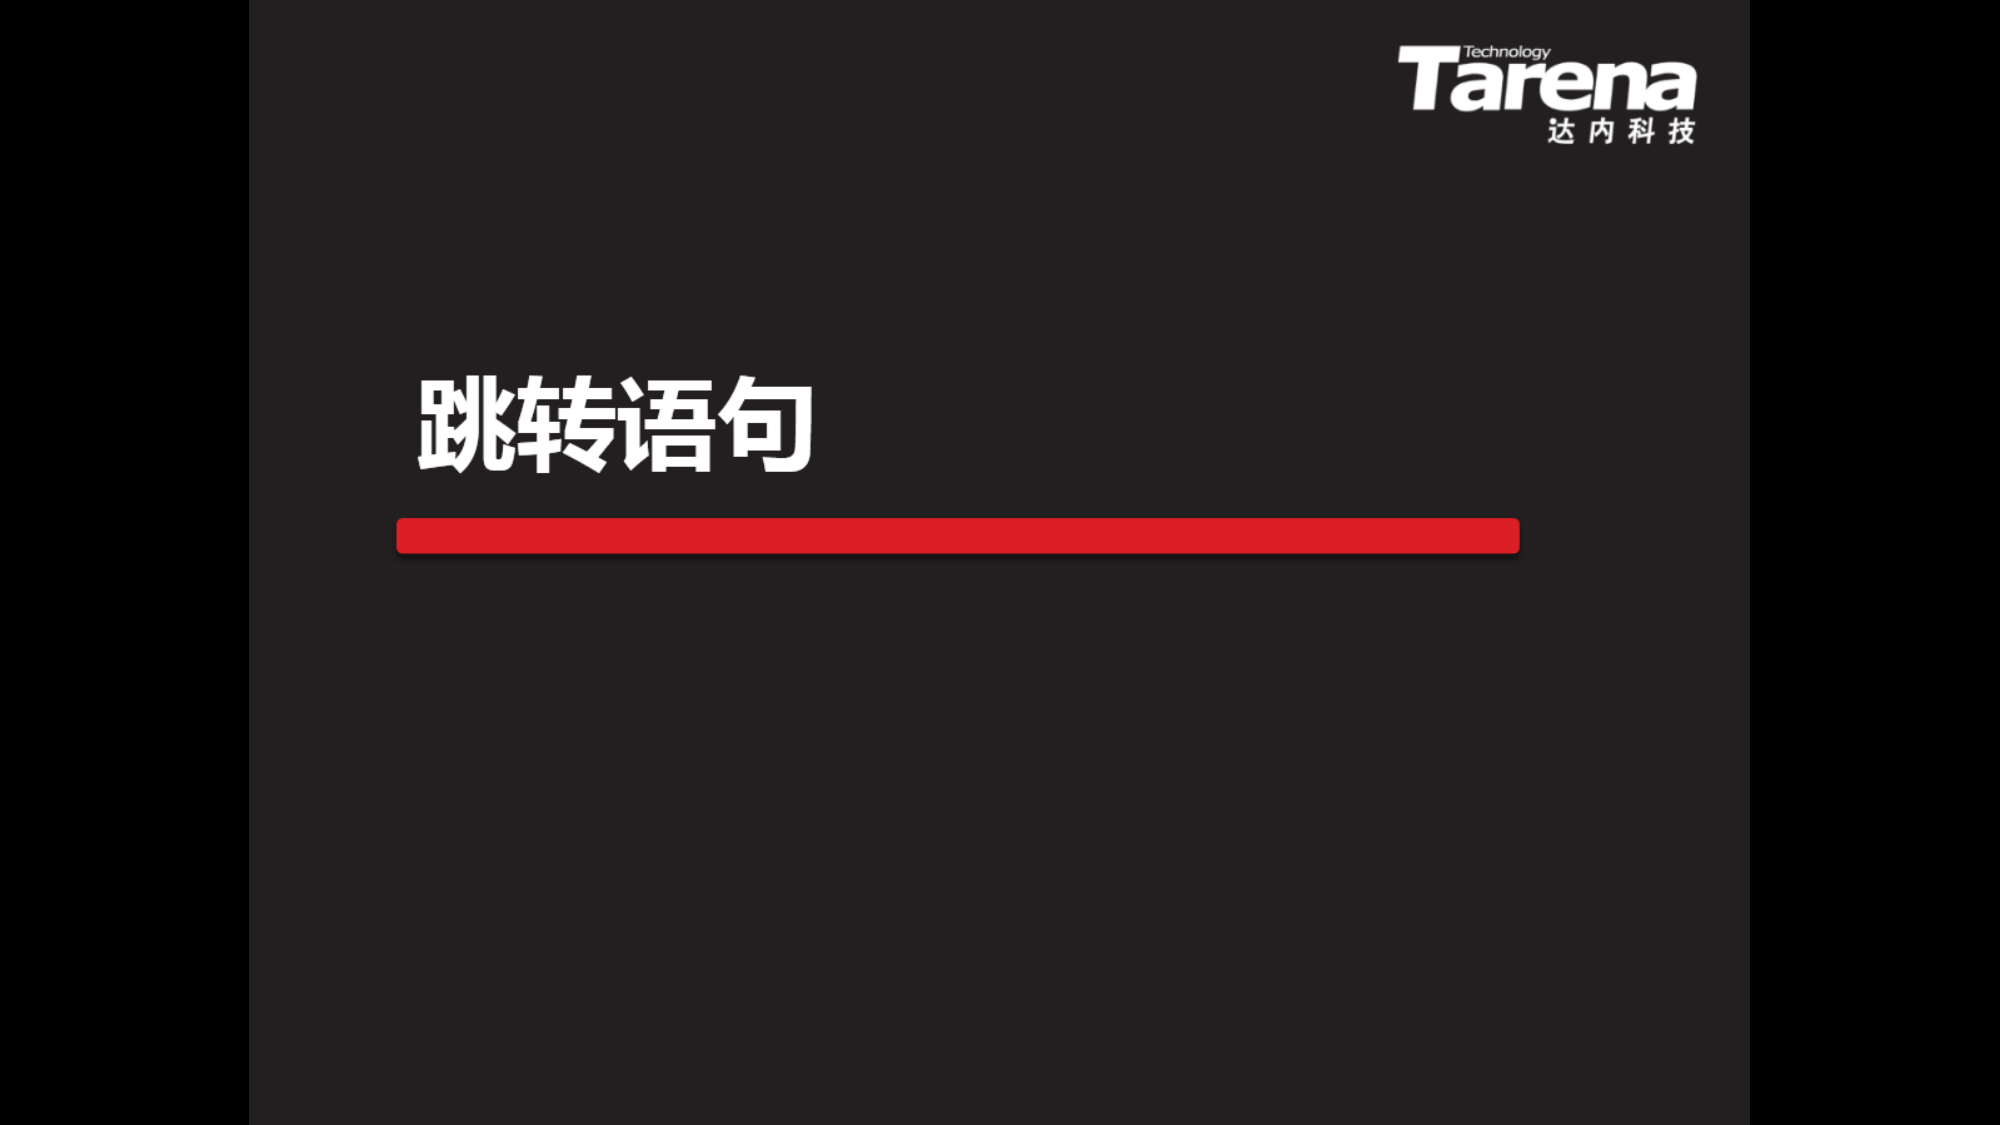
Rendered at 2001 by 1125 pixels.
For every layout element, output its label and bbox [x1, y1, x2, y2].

picture [249, 0, 1750, 1125]
